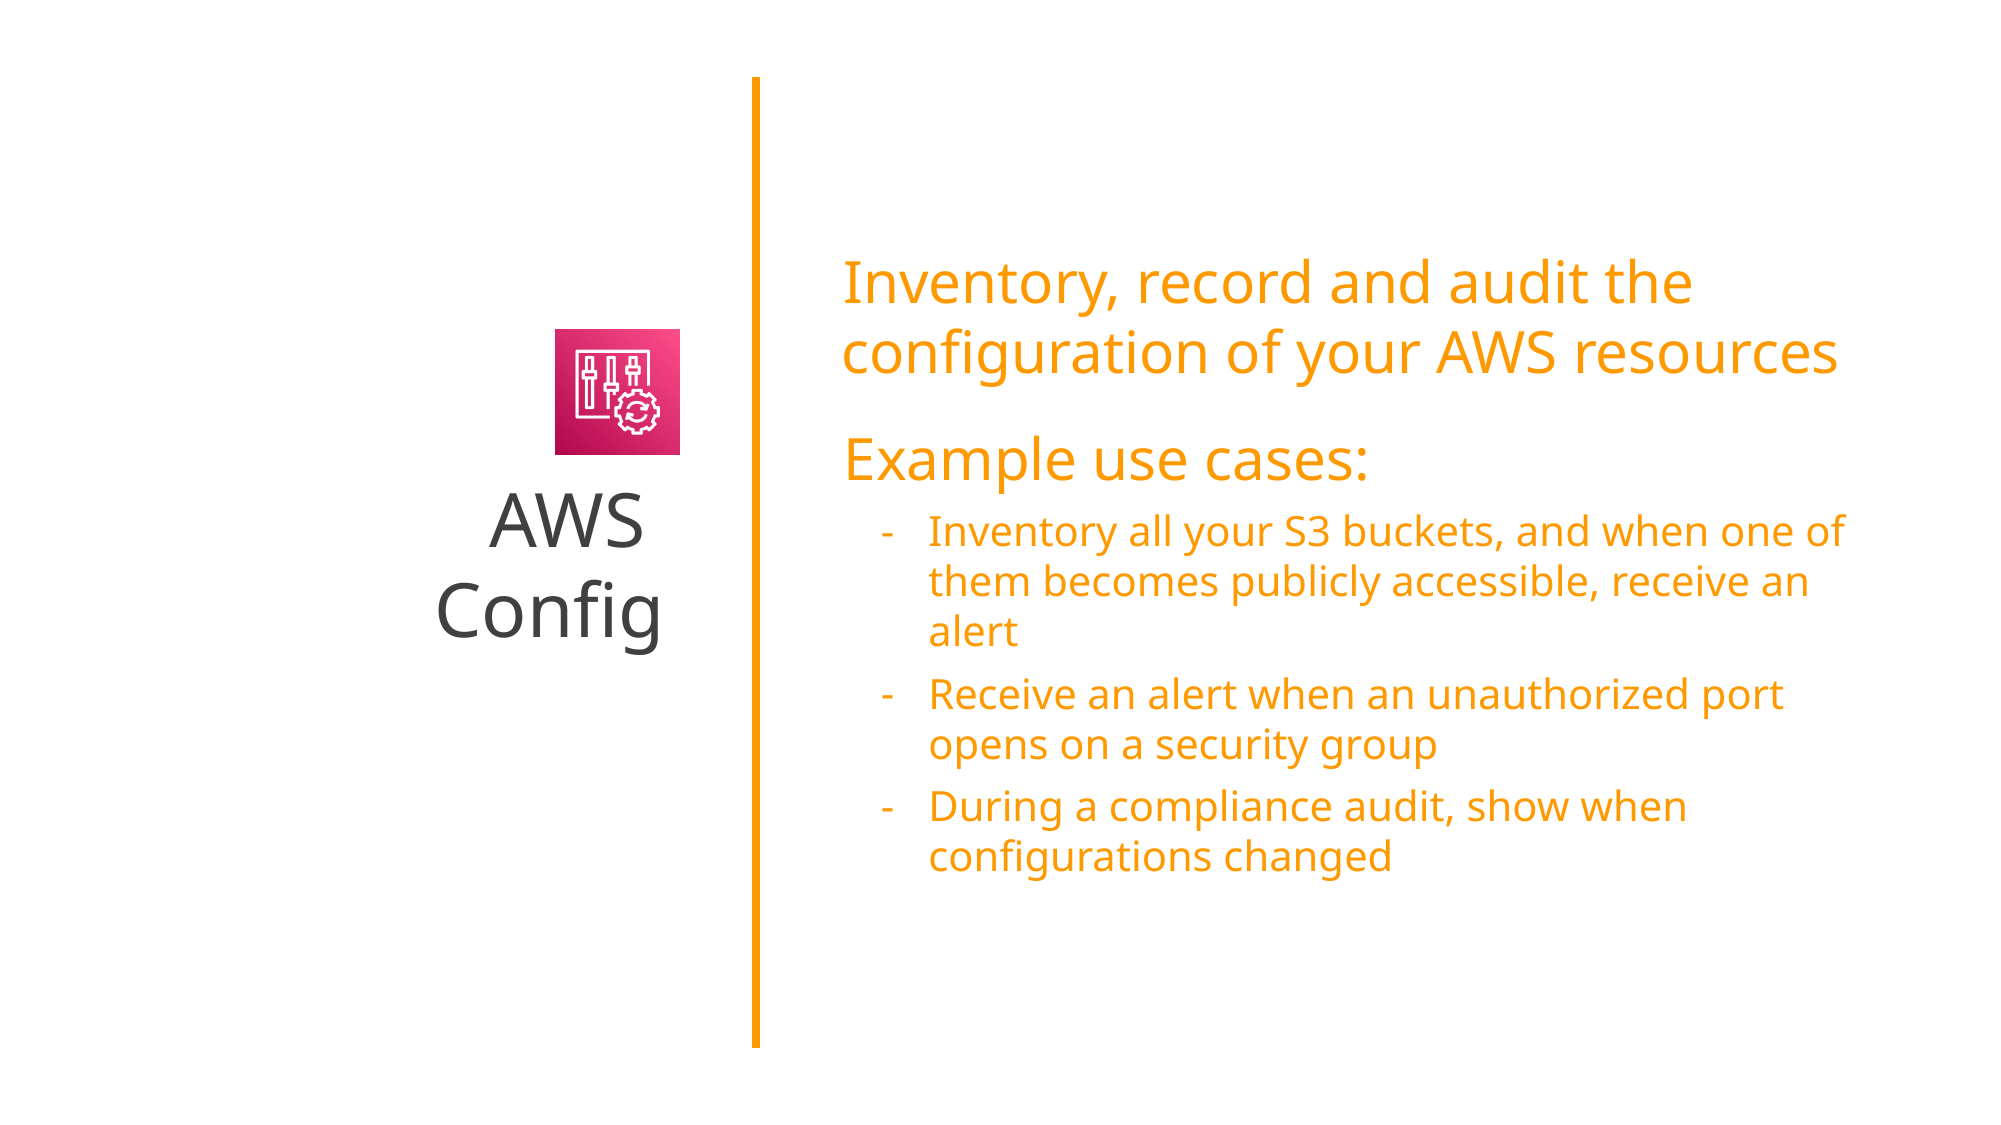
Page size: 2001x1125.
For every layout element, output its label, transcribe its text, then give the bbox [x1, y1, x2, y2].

list AWS Config [91, 76, 680, 1048]
list Inventory, record and audit the configuration of your AWS resources Example use cases: Inventory all your S3 buckets, and when one of them becomes publicly accessible, receive an alert Receive an alert when an unauthorized port opens on a security group During a compliance audit, show when configurations changed [832, 76, 1900, 1048]
picture [554, 329, 680, 455]
